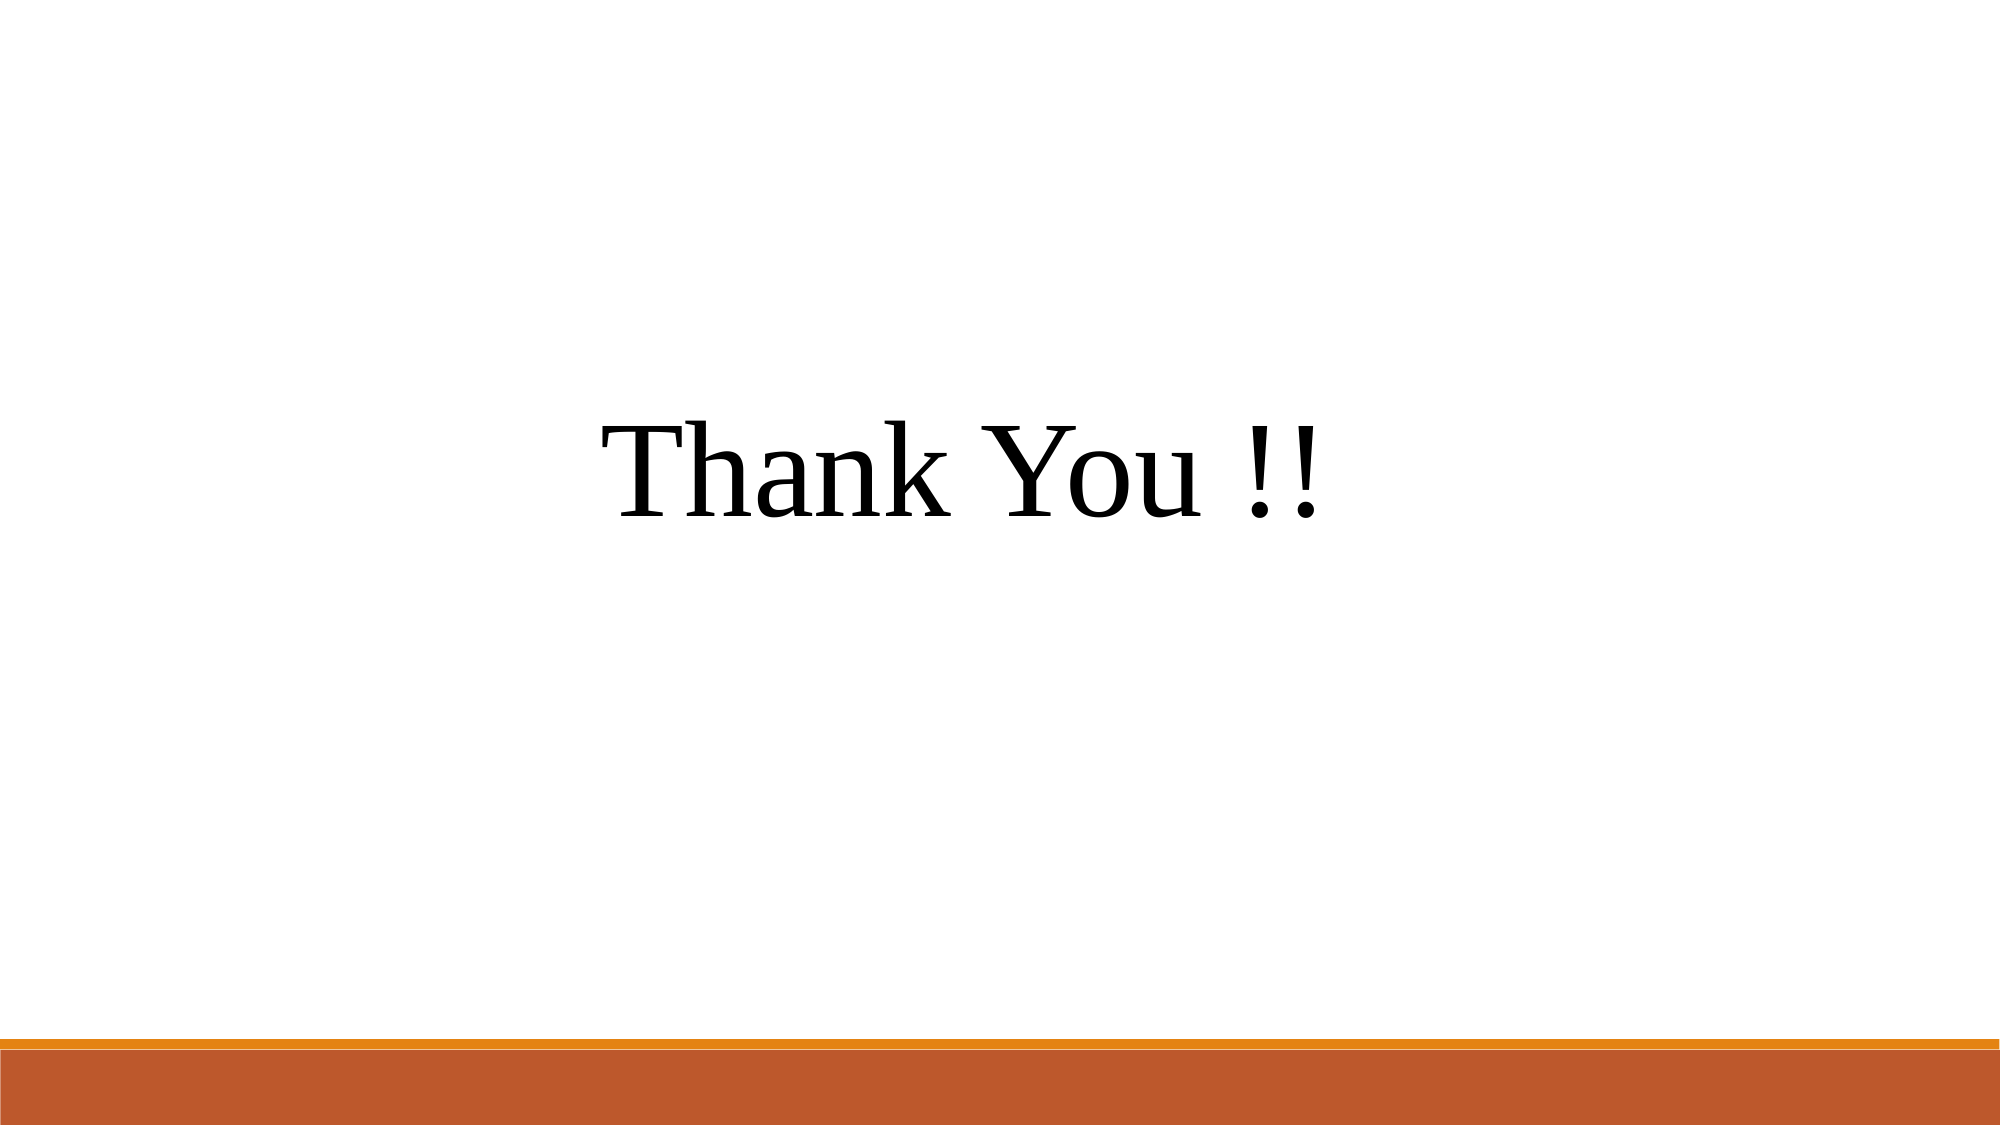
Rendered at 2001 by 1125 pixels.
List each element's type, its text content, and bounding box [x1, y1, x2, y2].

text_box Thank You !! [585, 371, 2000, 552]
